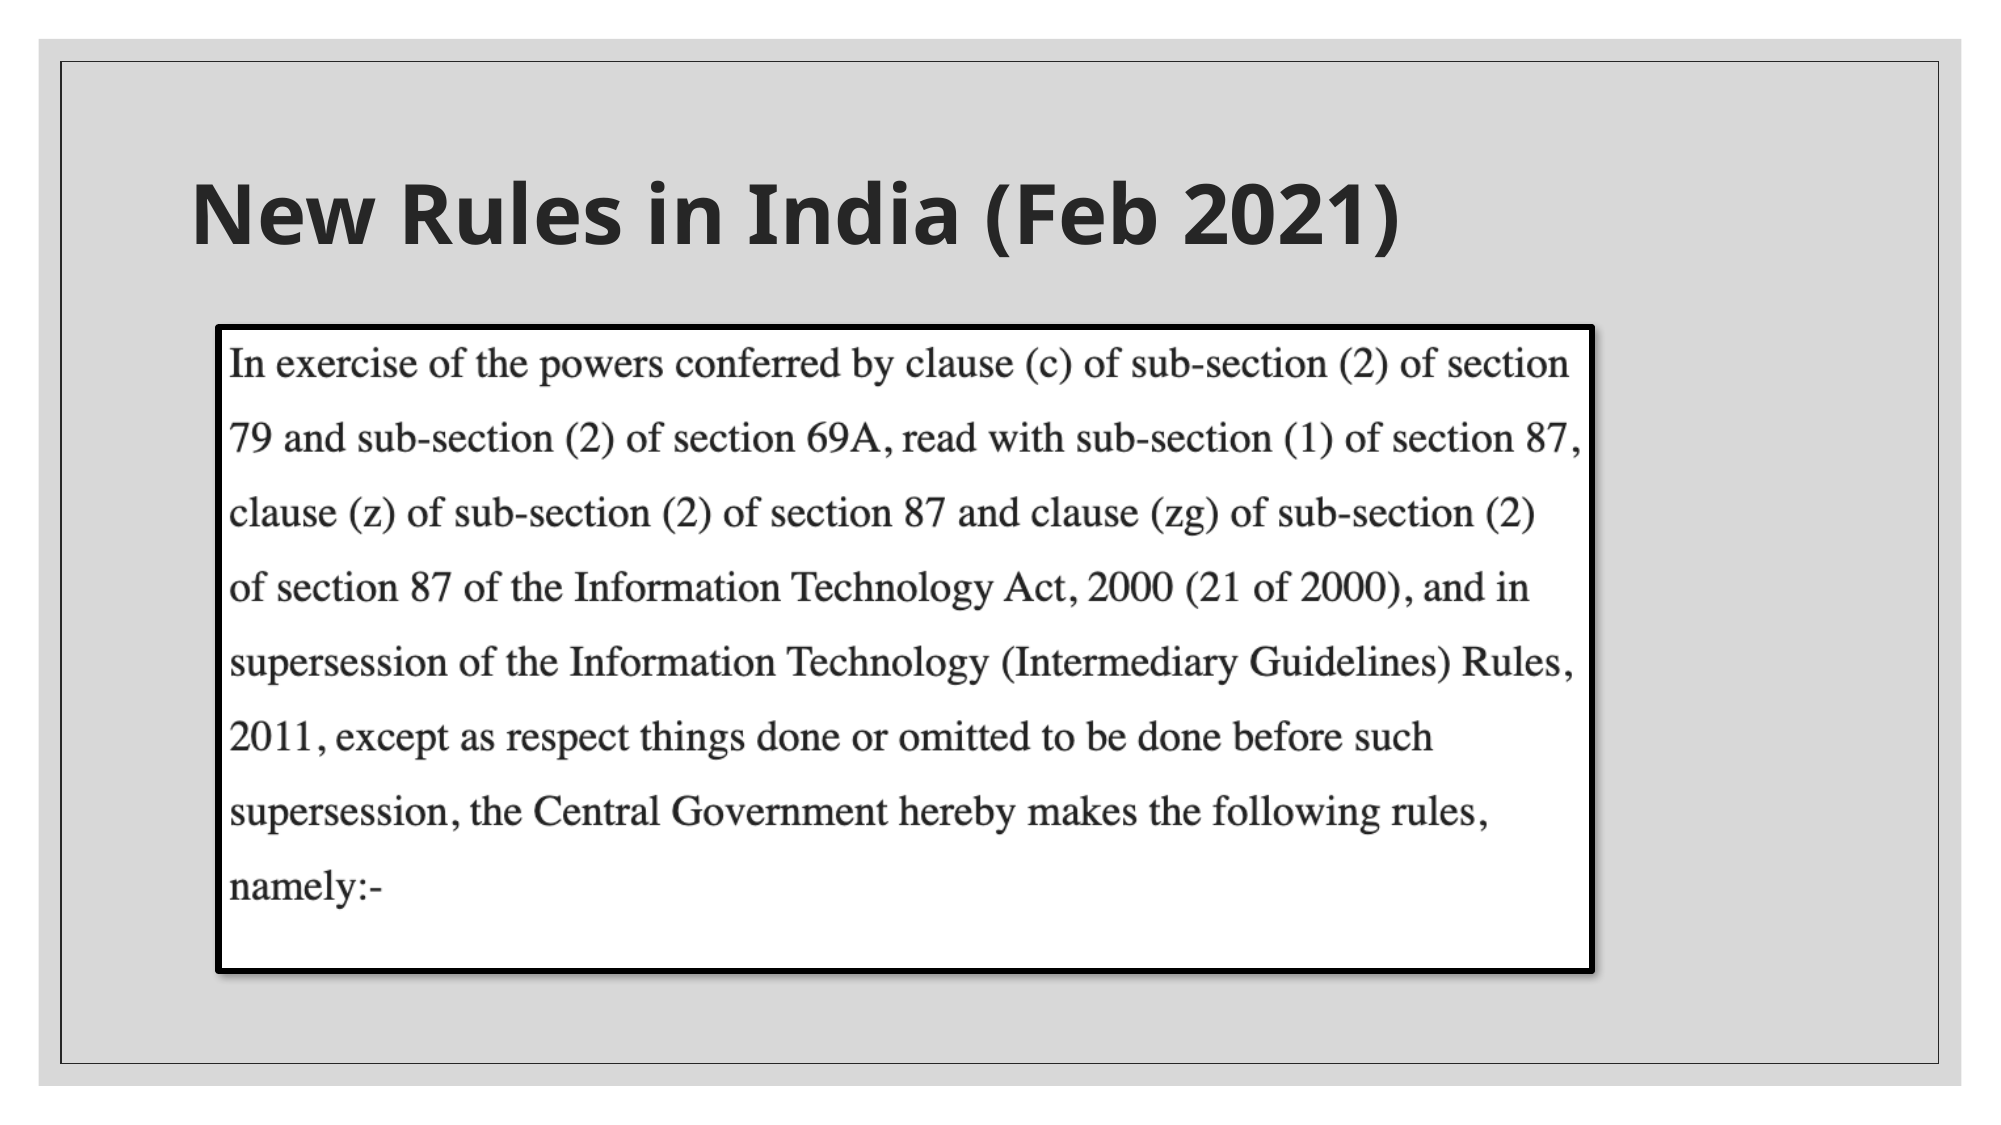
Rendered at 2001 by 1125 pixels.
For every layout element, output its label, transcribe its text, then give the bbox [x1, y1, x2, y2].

title New Rules in India (Feb 2021) [174, 105, 1825, 331]
picture [221, 330, 1589, 968]
